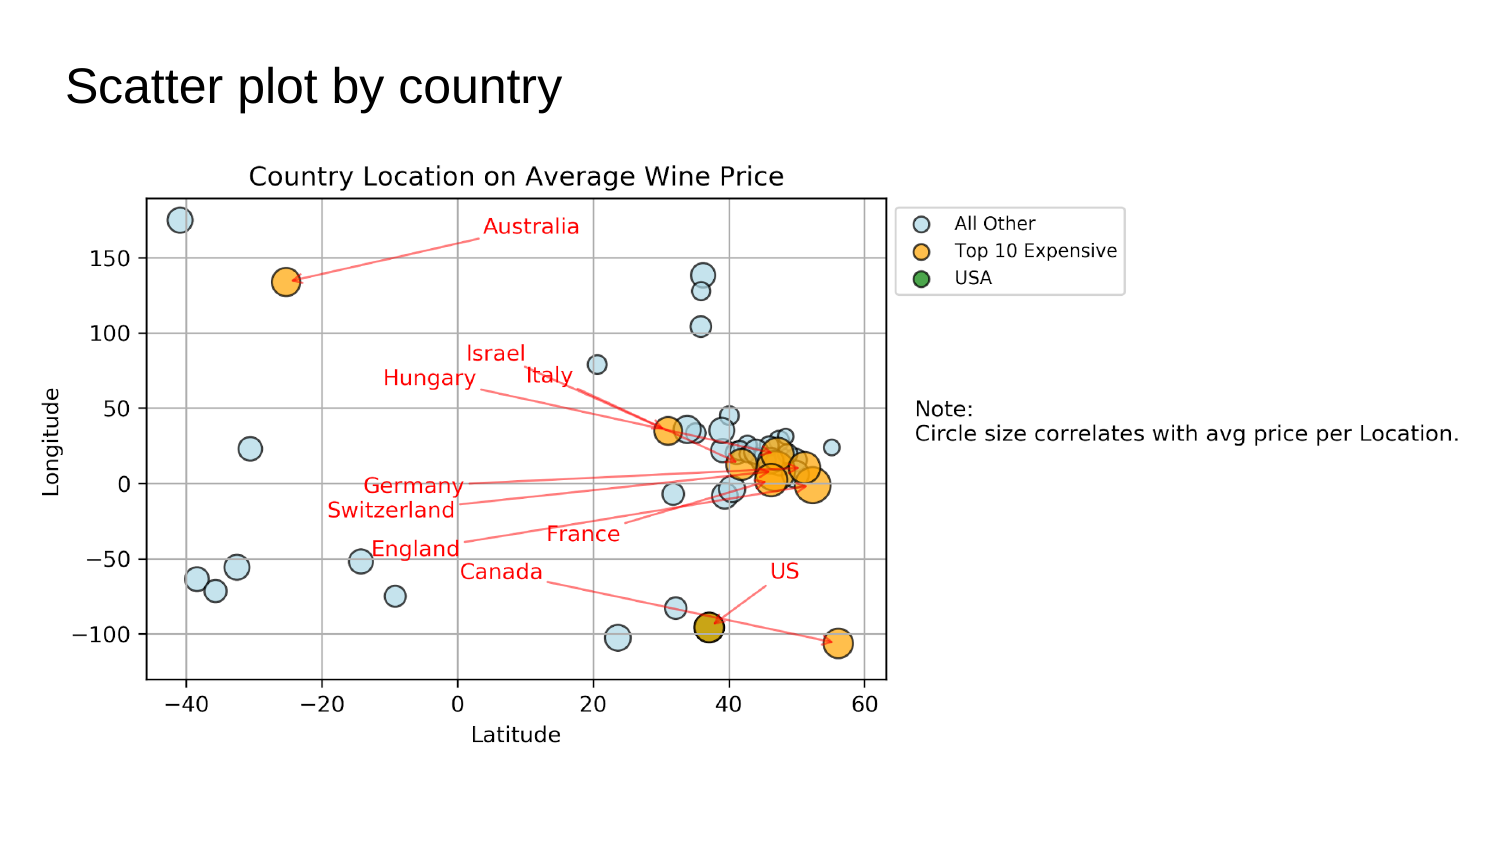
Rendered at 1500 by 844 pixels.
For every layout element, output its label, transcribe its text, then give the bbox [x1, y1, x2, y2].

picture [24, 149, 1476, 762]
text_box Scatter plot by country [49, 29, 1389, 125]
